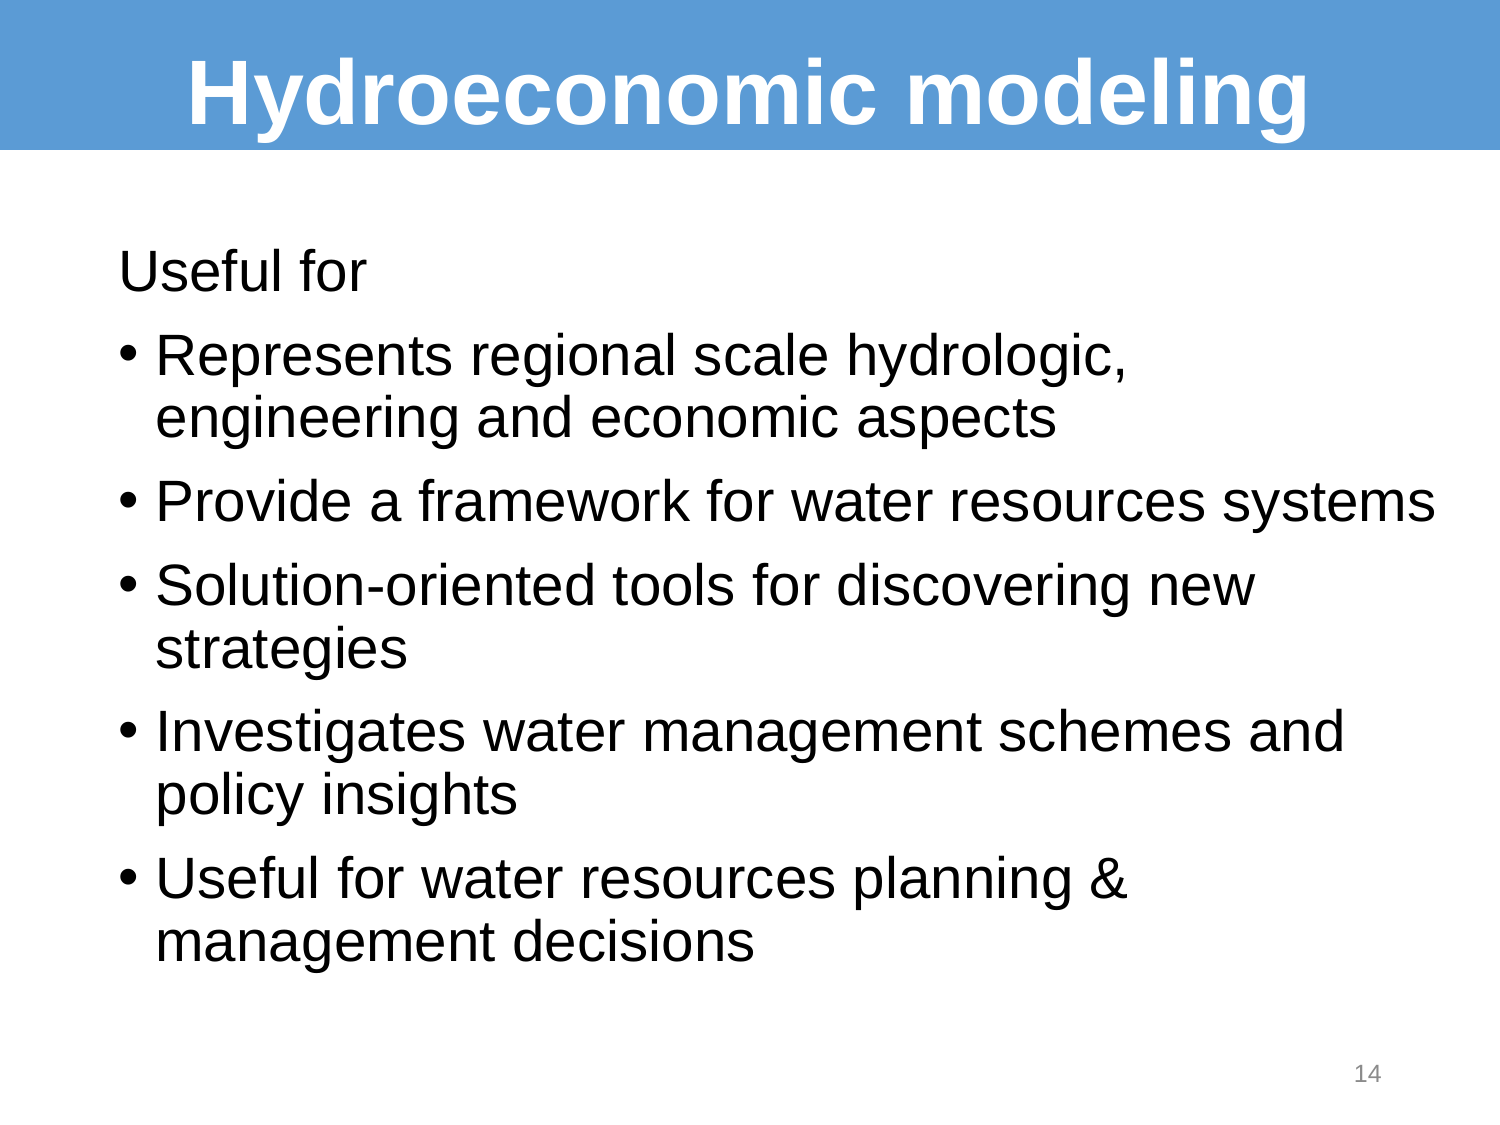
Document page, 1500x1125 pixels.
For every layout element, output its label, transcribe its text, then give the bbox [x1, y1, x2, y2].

list Useful for Represents regional scale hydrologic, engineering and economic aspects Provide a framework for water resources systems Solution-oriented tools for discovering new strategies Investigates water management schemes and policy insights Useful for water resources planning & management decisions [103, 233, 1467, 1014]
title Hydroeconomic modeling [0, 0, 1500, 150]
slide_number 14 [1059, 1042, 1397, 1103]
